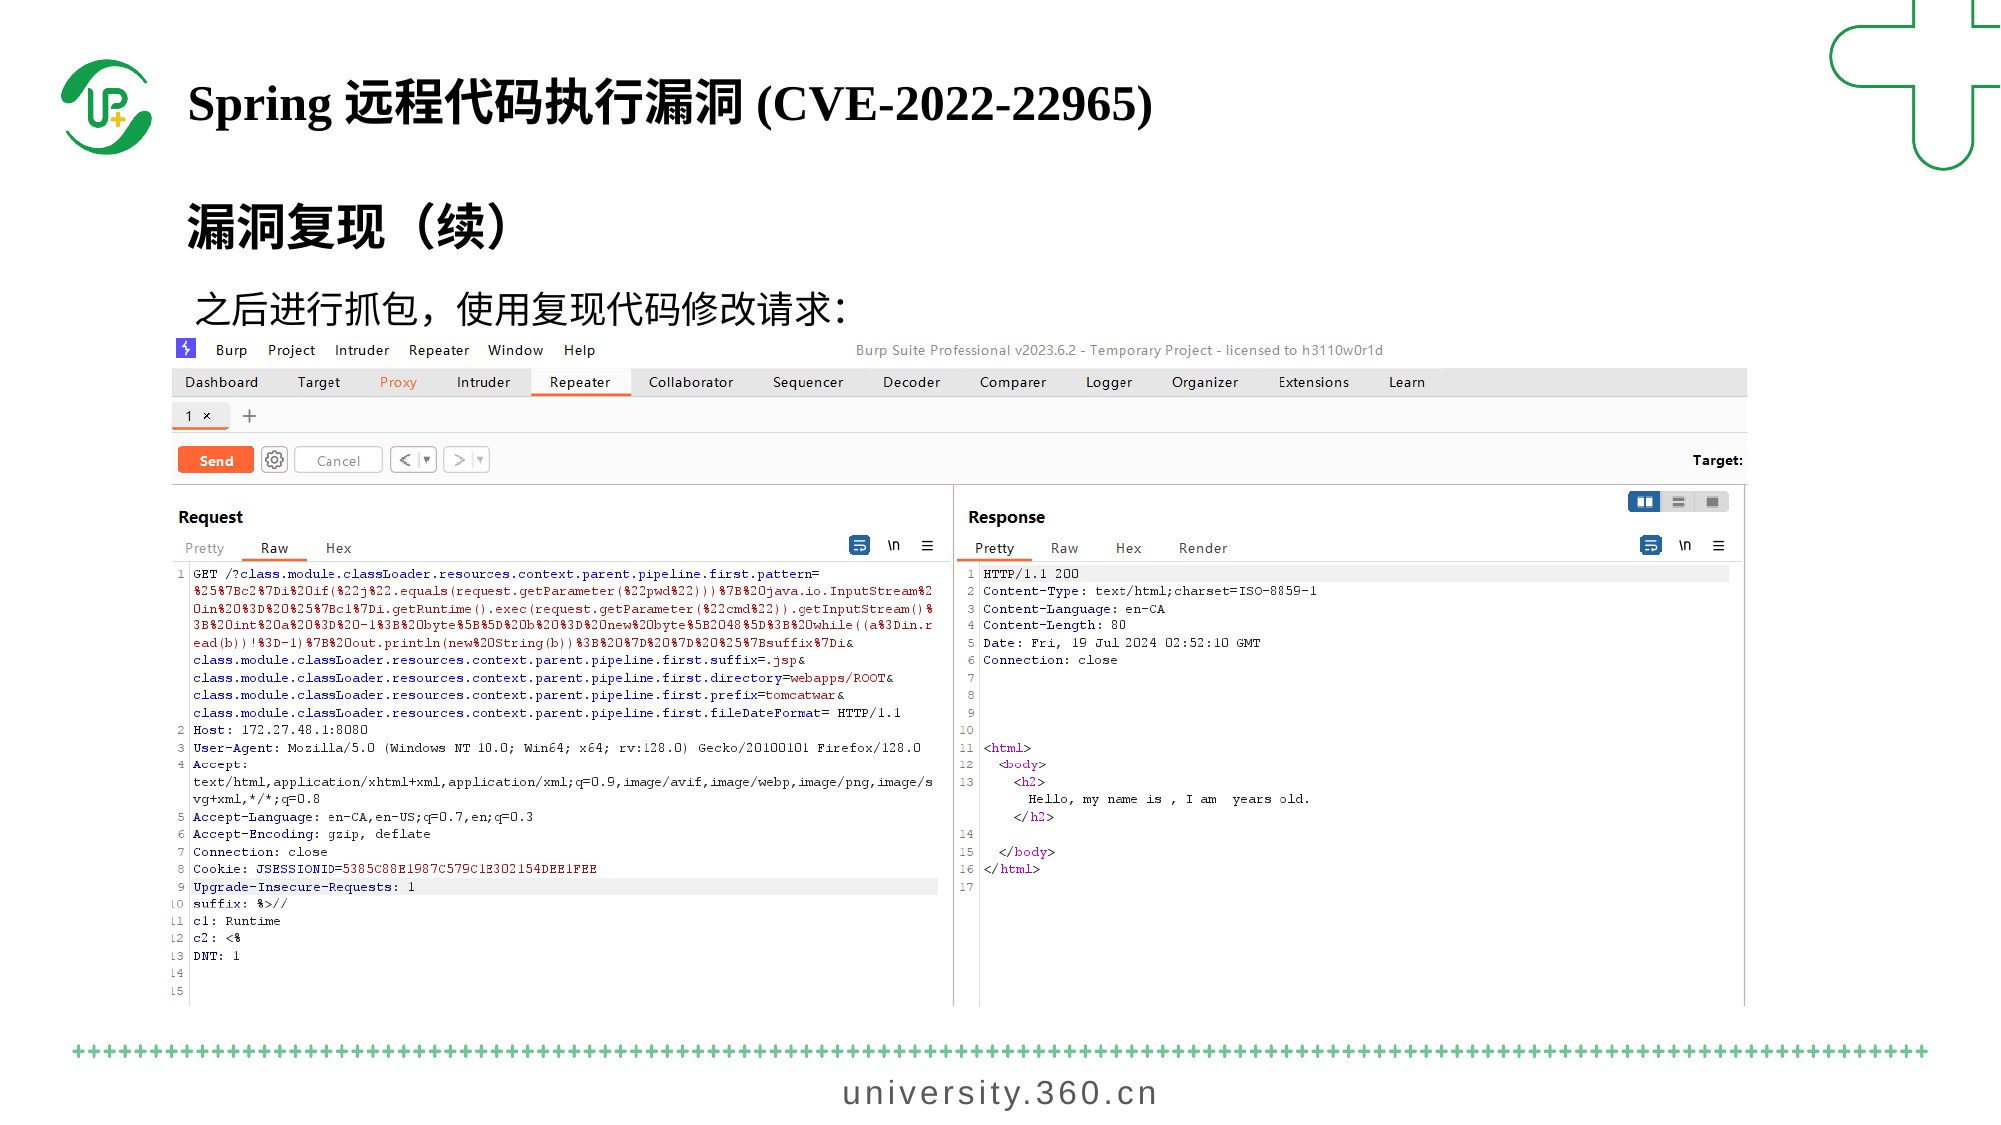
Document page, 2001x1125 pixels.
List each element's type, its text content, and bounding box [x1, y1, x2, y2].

picture [1825, 0, 2001, 175]
text_box 之后进行抓包，使用复现代码修改请求： [119, 263, 1556, 381]
text_box Spring远程代码执行漏洞(CVE-2022-22965) [172, 51, 1628, 139]
picture [171, 329, 1748, 1006]
picture [72, 1044, 1928, 1058]
picture [61, 59, 152, 155]
text_box 漏洞复现（续） [172, 176, 1627, 263]
